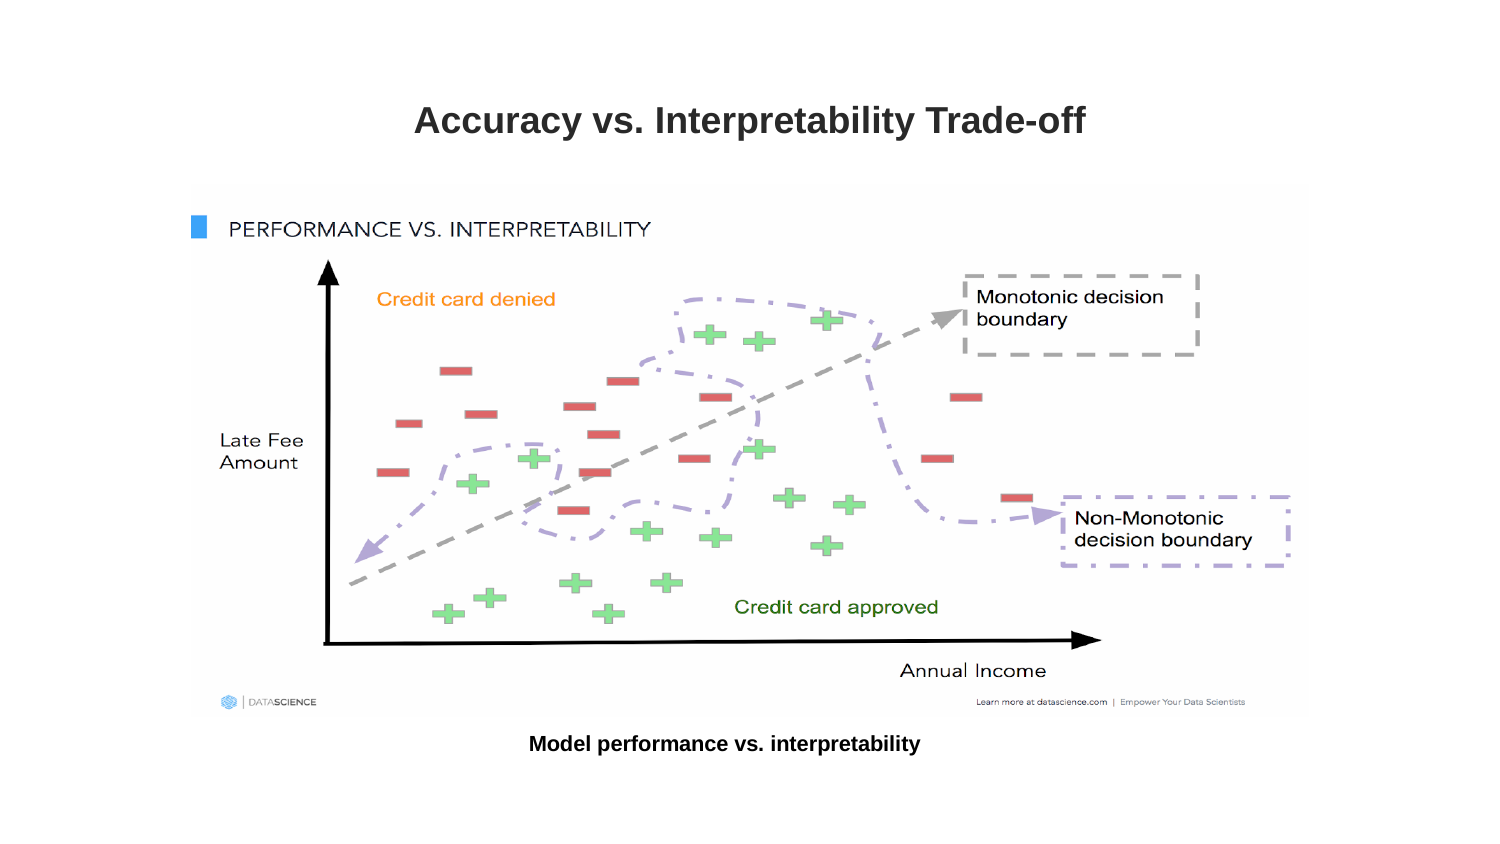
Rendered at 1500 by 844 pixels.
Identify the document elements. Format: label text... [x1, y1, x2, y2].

text_box Model performance vs. interpretability [202, 725, 1249, 770]
picture [191, 184, 1309, 718]
title Accuracy vs. Interpretability Trade-off [51, 72, 1449, 167]
